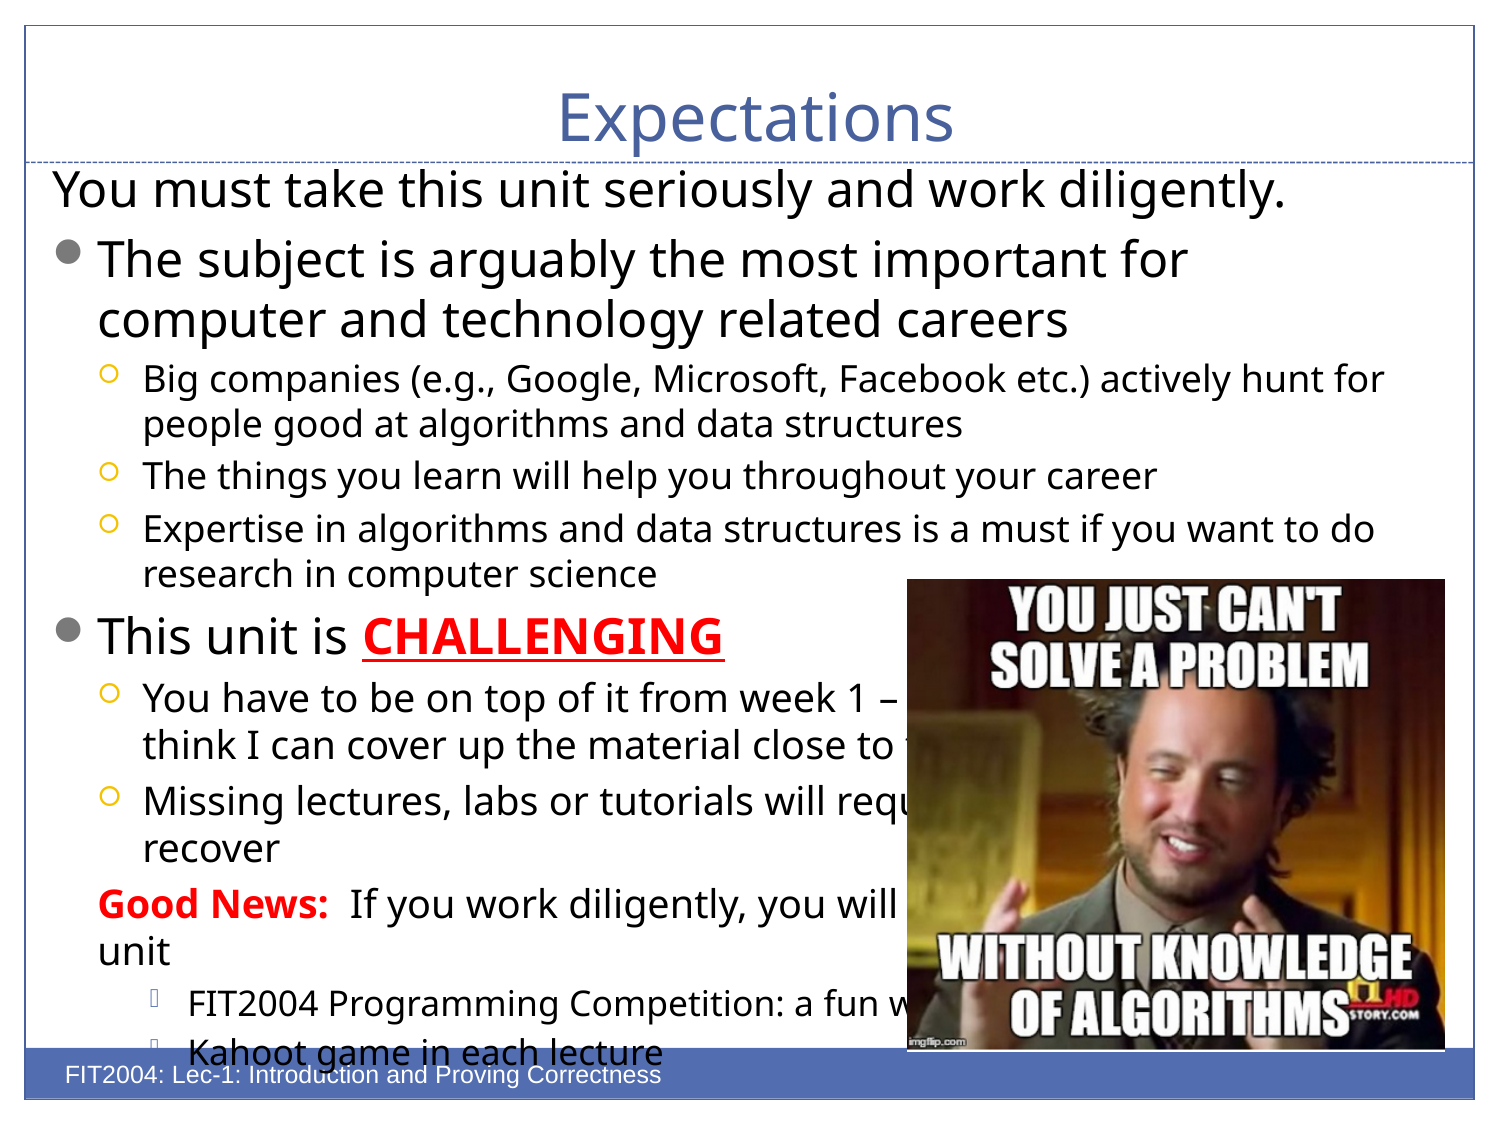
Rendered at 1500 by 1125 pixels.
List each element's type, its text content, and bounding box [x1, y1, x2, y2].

picture [906, 579, 1445, 1052]
footer FIT2004: Lec-1: Introduction and Proving Correctness [50, 1051, 800, 1112]
title Expectations [12, 37, 1500, 162]
list You must take this unit seriously and work diligently. The subject is arguably the most important for computer and technology related careers Big companies (e.g., Google, Microsoft, Facebook etc.) actively hunt for people good at algorithms and data structures The things you learn will help you throughout your career Expertise in algorithms and data structures is a must if you want to do research in computer science This unit is CHALLENGING You have to be on top of it from week 1 – you cannot pass if you think I can cover up the material close to the assessment deadlines Missing lectures, labs or tutorials will require double the efforts to recover Good News: If you work diligently, you will learn a lot and enjoy this unit FIT2004 Programming Competition: a fun way to learn Kahoot game in each lecture [37, 149, 1433, 900]
